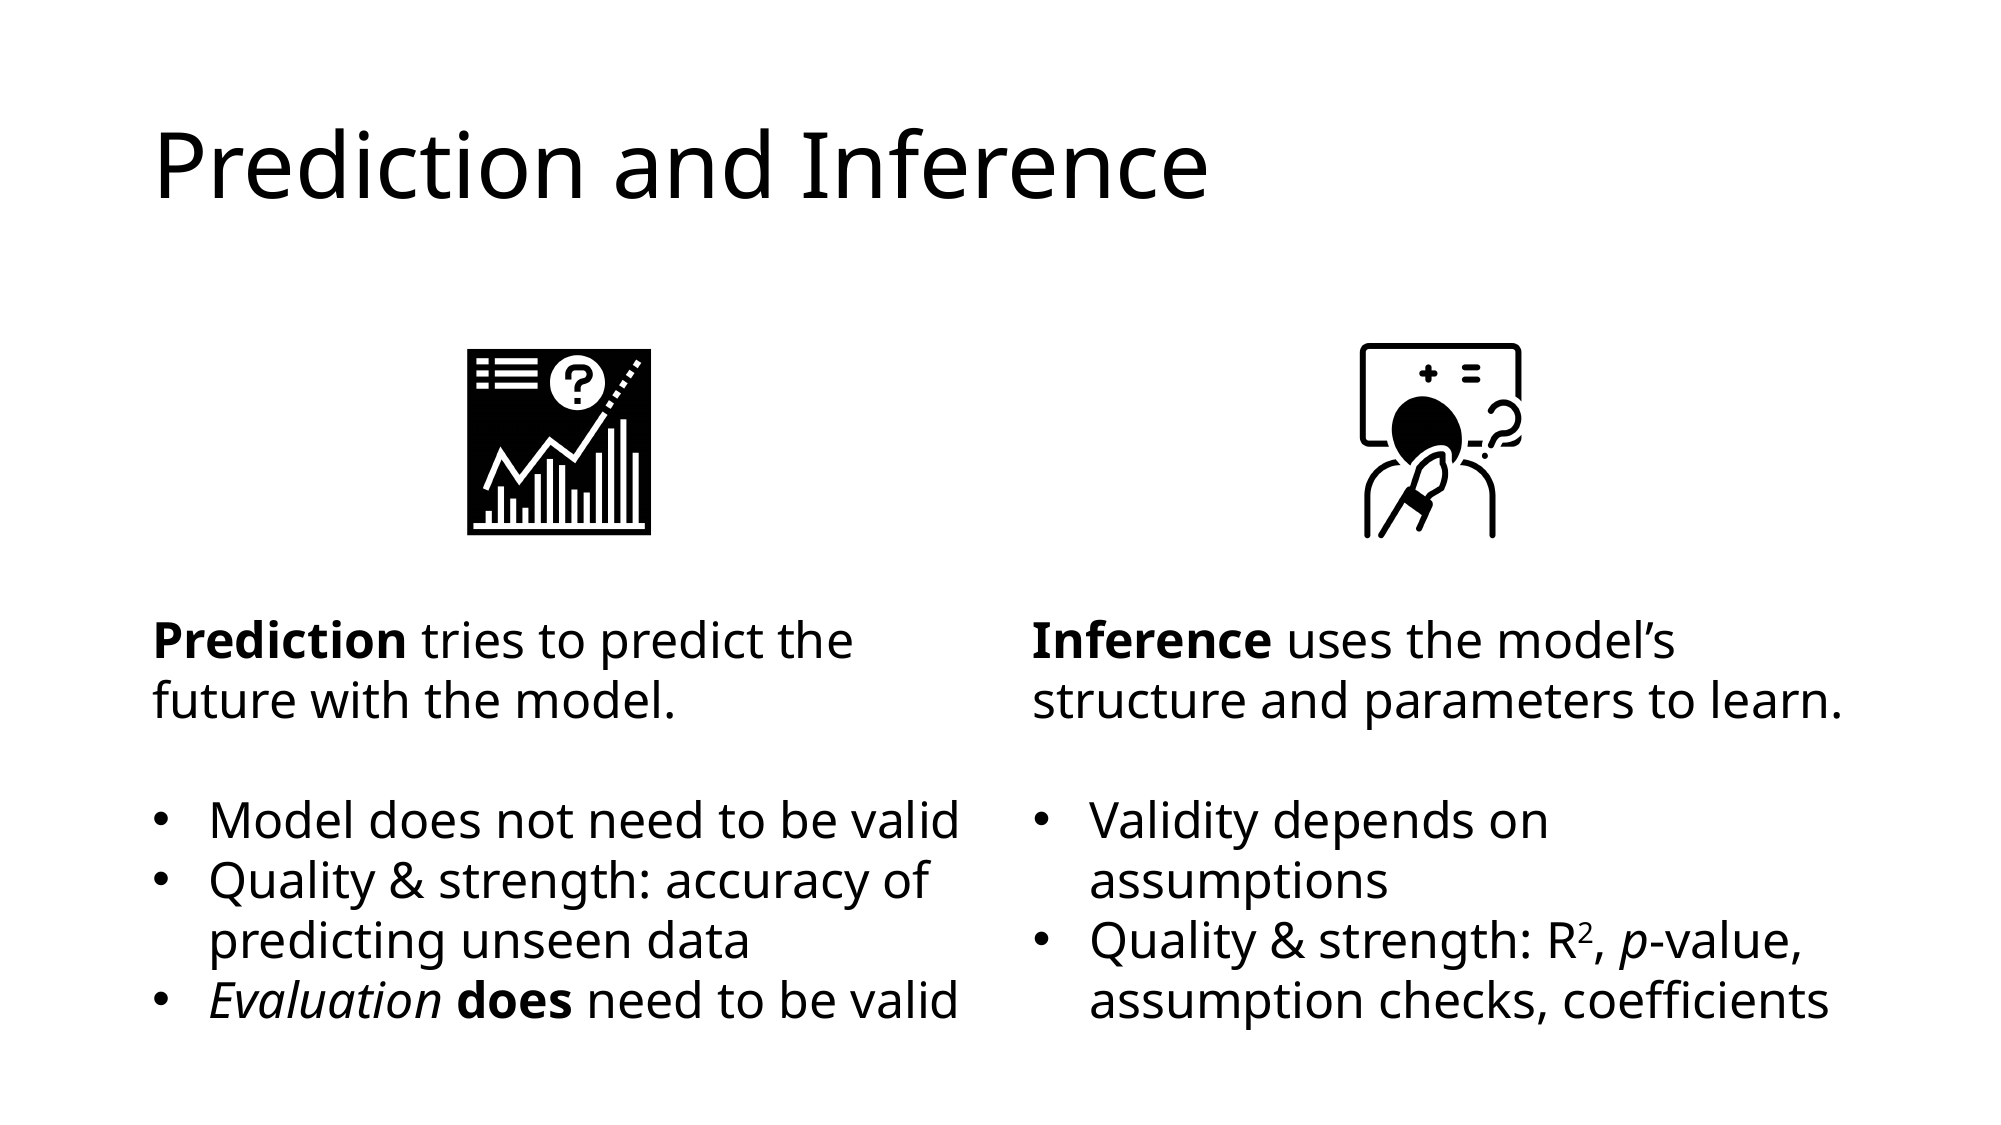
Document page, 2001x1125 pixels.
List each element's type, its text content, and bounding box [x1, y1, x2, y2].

text_box Inference uses the model’s structure and parameters to learn. Validity depends on assumptions Quality & strength: R2, p-value, assumption checks, coefficients [1018, 601, 1863, 1037]
picture [1299, 299, 1582, 582]
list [417, 299, 701, 582]
title Prediction and Inference [137, 59, 1863, 278]
text_box Prediction tries to predict the future with the model. Model does not need to be valid Quality & strength: accuracy of predicting unseen data Evaluation does need to be valid [137, 601, 982, 1037]
